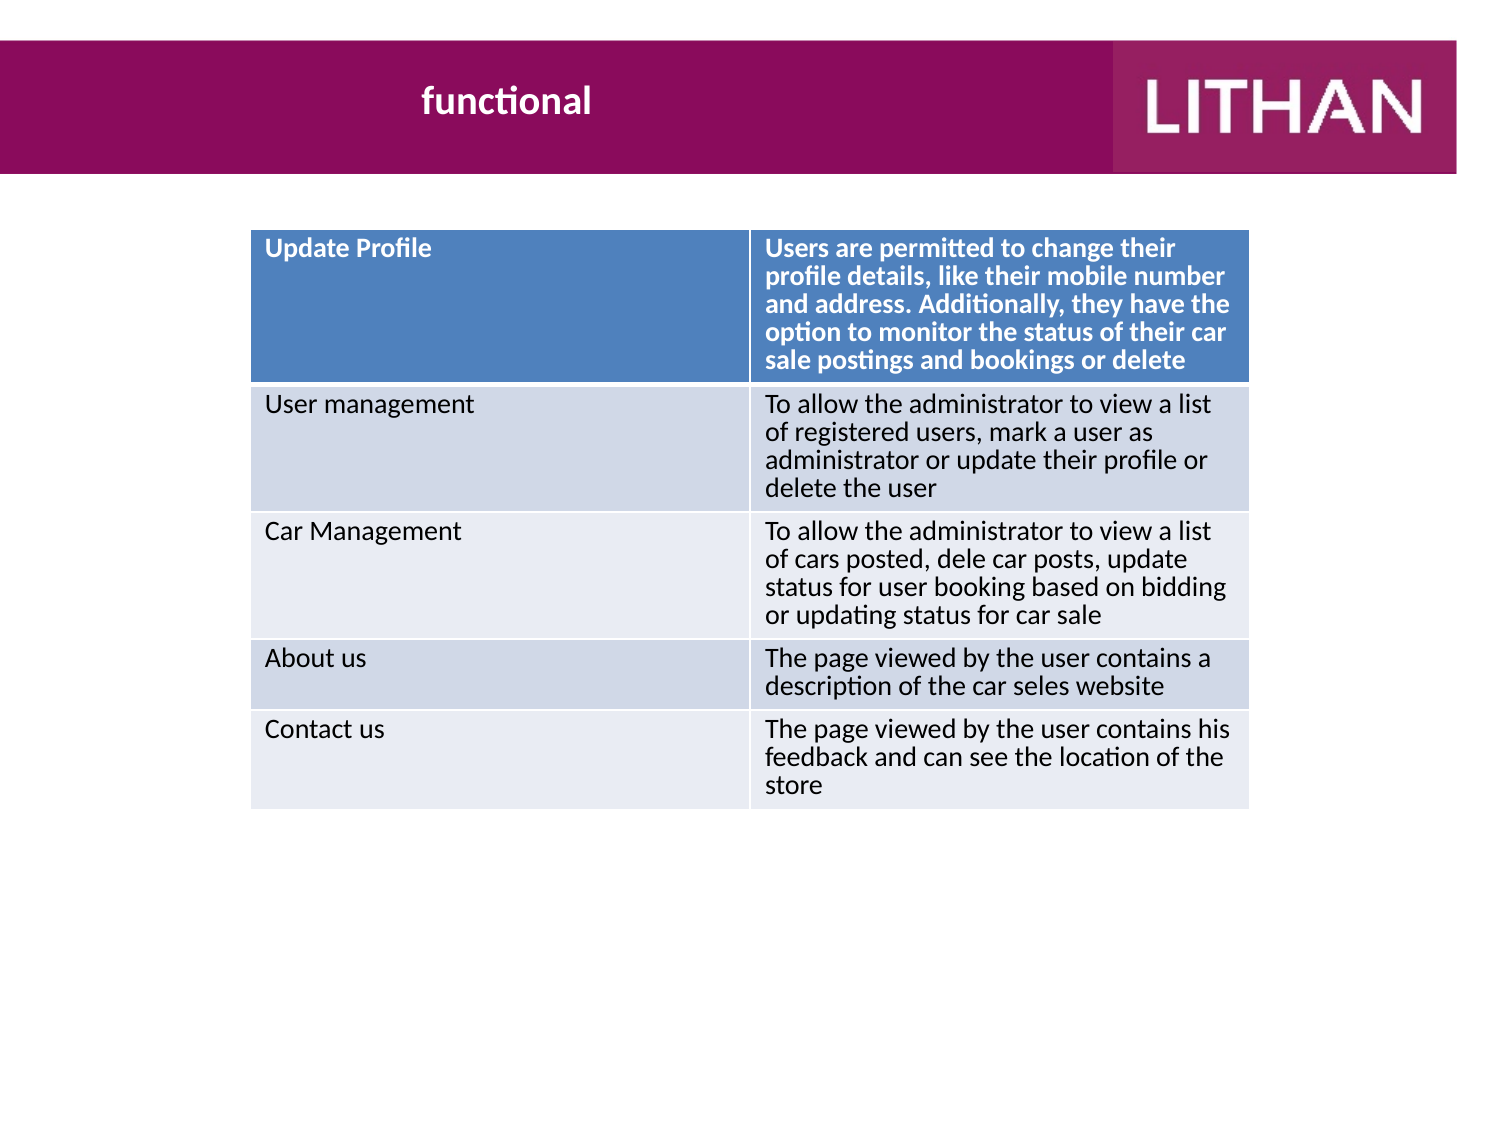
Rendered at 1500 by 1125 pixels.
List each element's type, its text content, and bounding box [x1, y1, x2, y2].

table_cell The page viewed by the user contains a description of the car seles website [751, 640, 1249, 709]
table_cell To allow the administrator to view a list of registered users, mark a user as administrator or update their profile or delete the user [751, 387, 1249, 511]
table_header Update Profile [251, 230, 749, 382]
table_cell About us [251, 640, 749, 709]
table_cell Contact us [251, 711, 749, 809]
title functional [29, 66, 985, 142]
picture [0, 37, 1460, 178]
table_cell To allow the administrator to view a list of cars posted, dele car posts, update status for user booking based on bidding or updating status for car sale [751, 513, 1249, 638]
table_cell Car Management [251, 513, 749, 638]
table_cell The page viewed by the user contains his feedback and can see the location of the store [751, 711, 1249, 809]
table_cell User management [251, 387, 749, 511]
table_header Users are permitted to change their profile details, like their mobile number and address. Additionally, they have the option to monitor the status of their car sale postings and bookings or delete [751, 230, 1249, 382]
